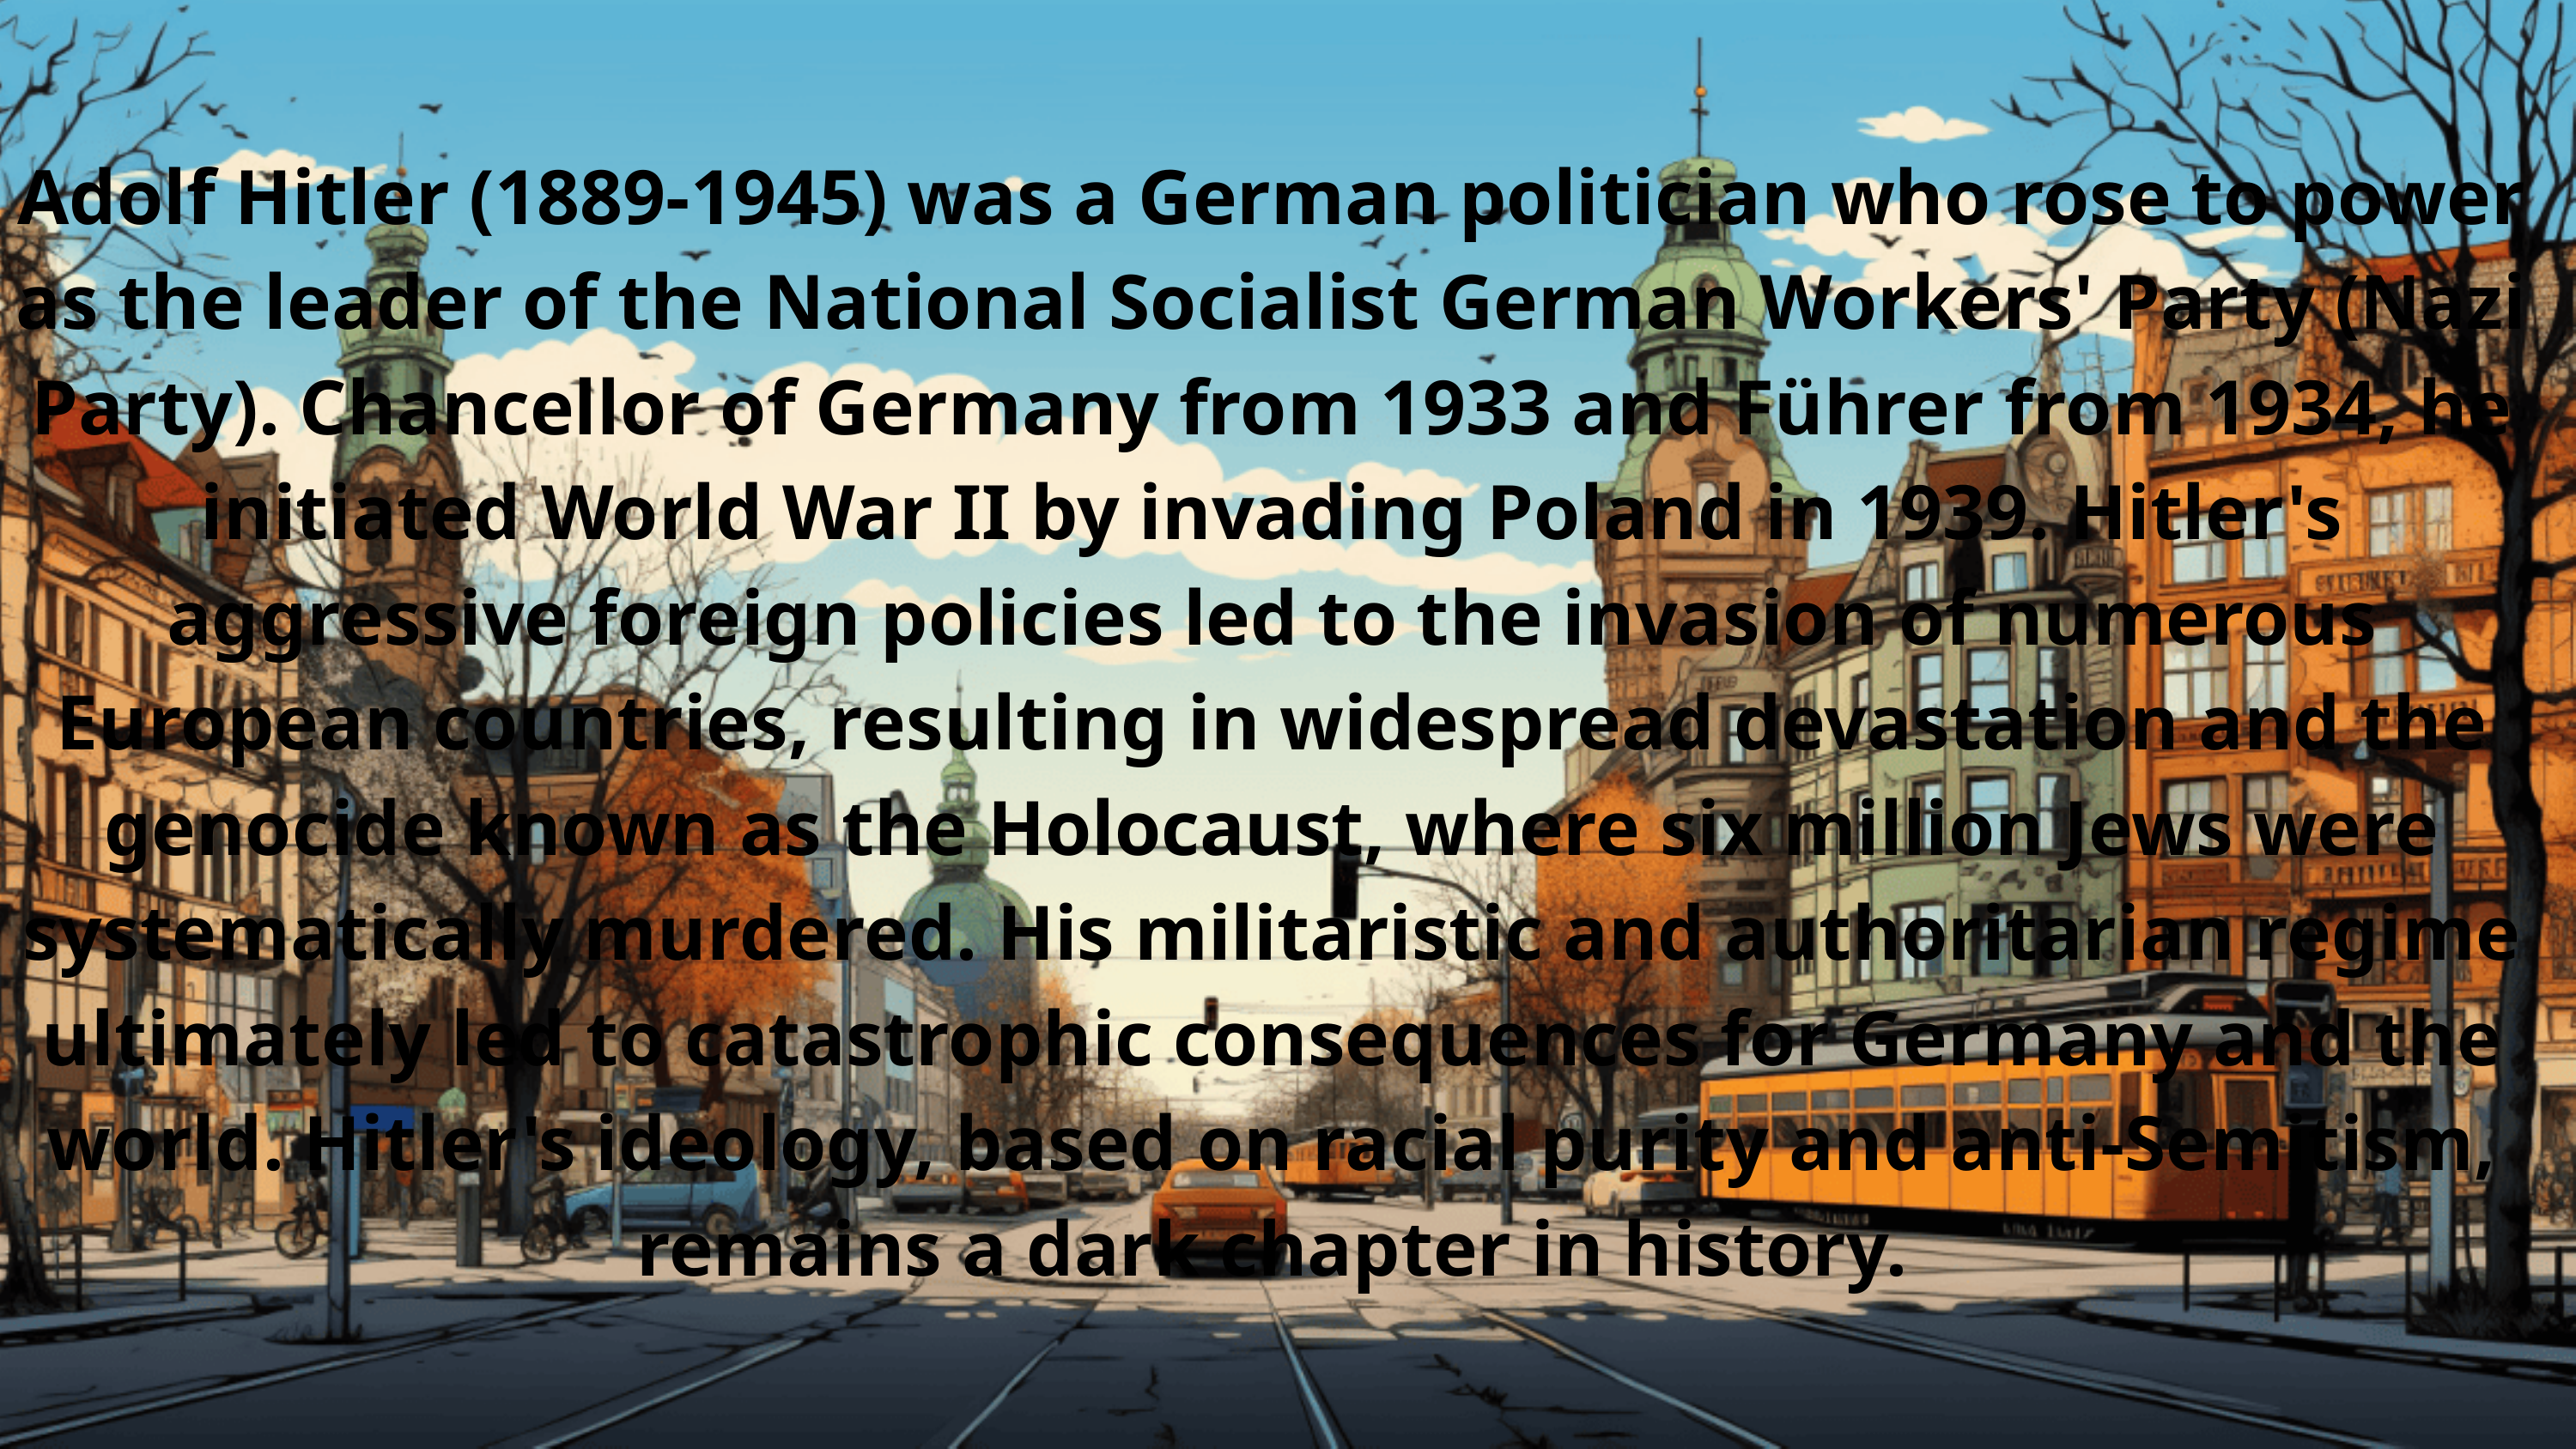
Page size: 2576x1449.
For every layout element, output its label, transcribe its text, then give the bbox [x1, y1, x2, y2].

text_box Adolf Hitler (1889-1945) was a German politician who rose to power as the leader of the National Socialist German Workers' Party (Nazi Party). Chancellor of Germany from 1933 and Führer from 1934, he initiated World War II by invading Poland in 1939. Hitler's aggressive foreign policies led to the invasion of numerous European countries, resulting in widespread devastation and the genocide known as the Holocaust, where six million Jews were systematically murdered. His militaristic and authoritarian regime ultimately led to catastrophic consequences for Germany and the world. Hitler's ideology, based on racial purity and anti-Semitism, remains a dark chapter in history. [0, 134, 2544, 1291]
text_box [0, 0, 2576, 1449]
